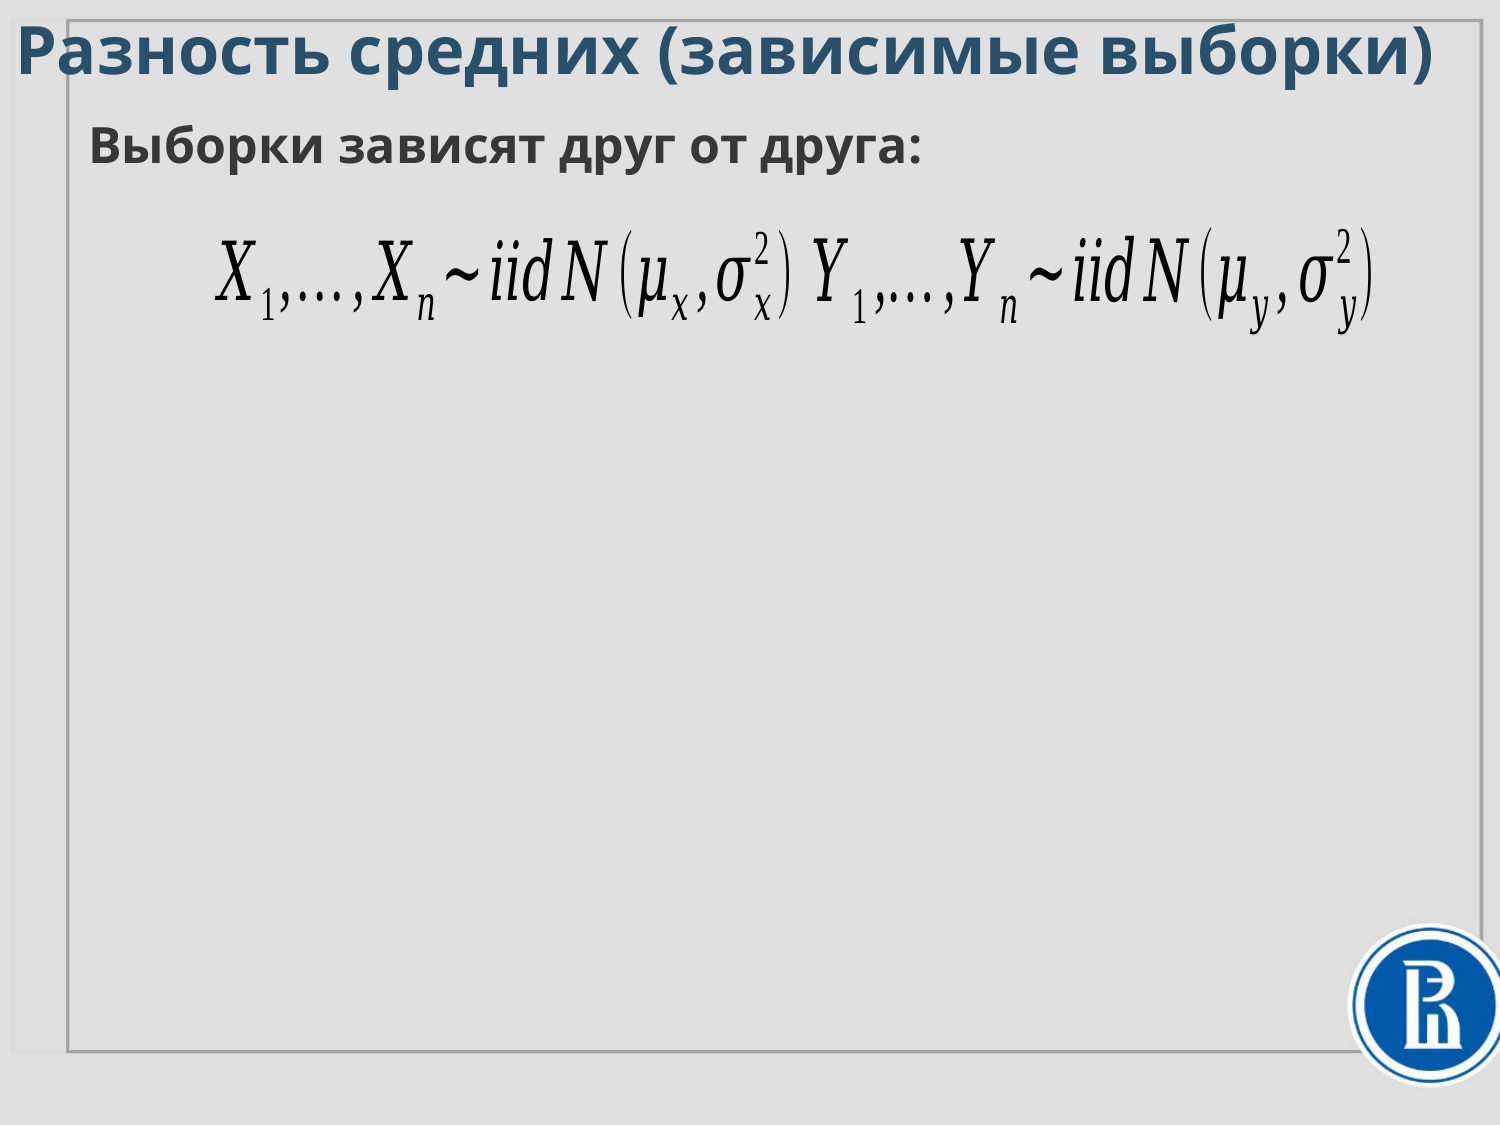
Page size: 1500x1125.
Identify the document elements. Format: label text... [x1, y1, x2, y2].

title Разность средних (зависимые выборки) [0, 0, 1500, 102]
picture [0, 102, 1500, 1125]
text_box Выборки зависят друг от друга: [88, 113, 1265, 189]
